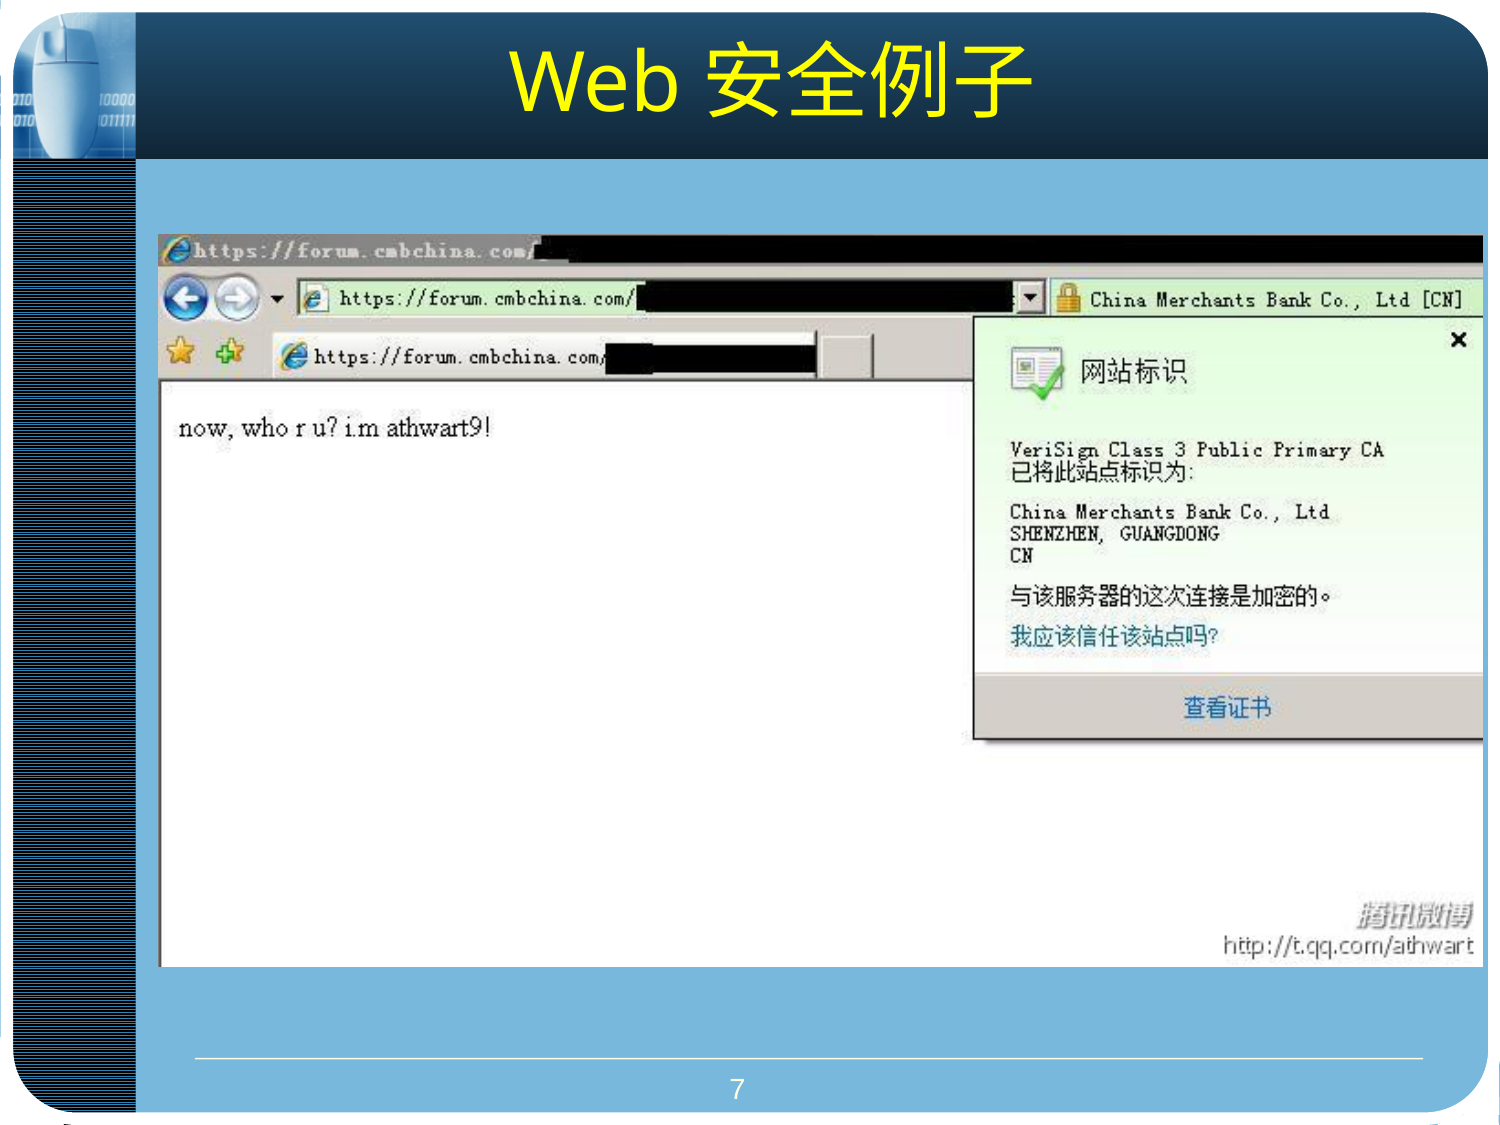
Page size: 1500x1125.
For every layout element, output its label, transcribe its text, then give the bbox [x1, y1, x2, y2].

slide_number 7 [562, 1062, 913, 1113]
picture [14, 13, 136, 158]
title Web安全例子 [159, 19, 1385, 137]
picture [158, 233, 1484, 967]
